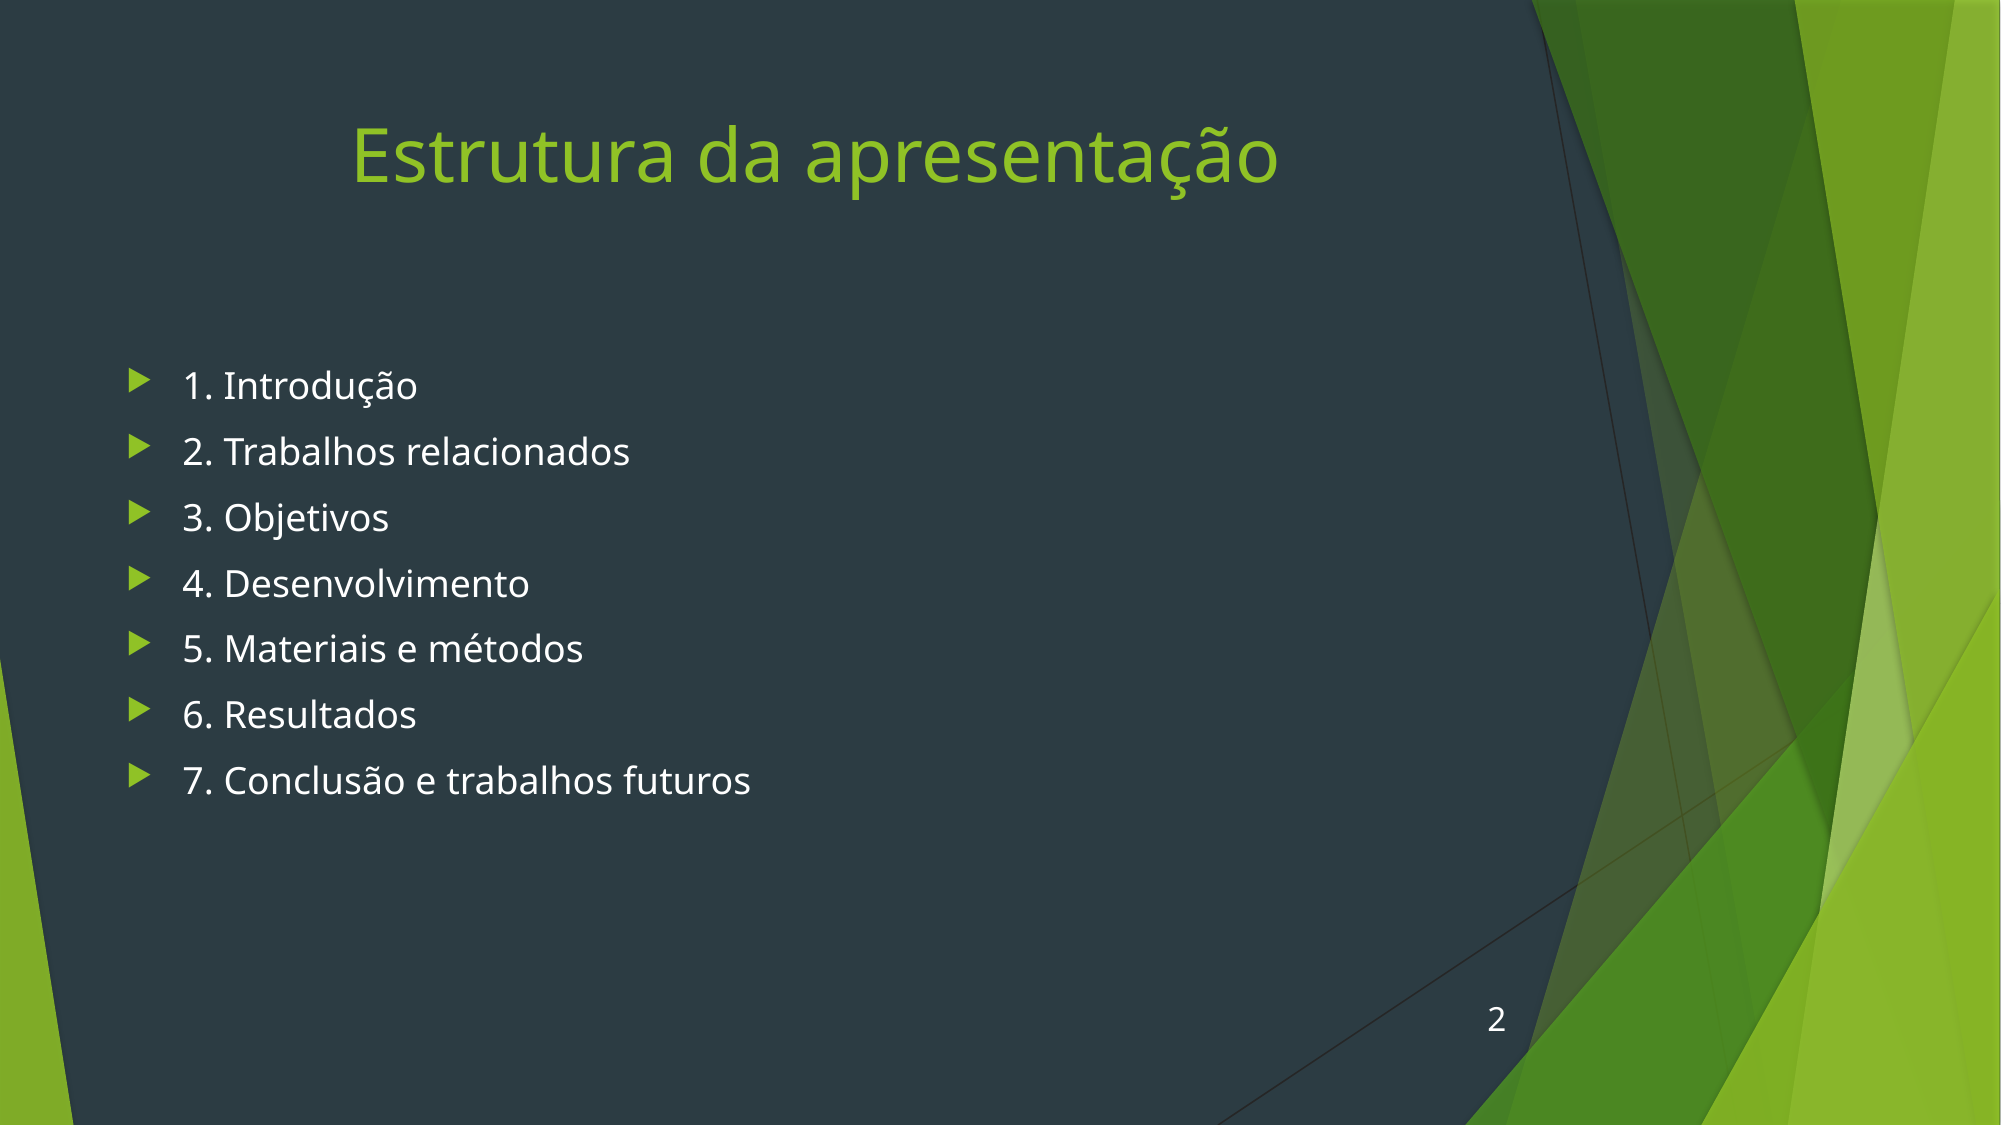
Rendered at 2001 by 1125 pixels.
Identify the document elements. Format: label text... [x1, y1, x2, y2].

slide_number 2 [1409, 991, 1522, 1051]
list 1. Introdução 2. Trabalhos relacionados 3. Objetivos 4. Desenvolvimento 5. Materiais e métodos 6. Resultados 7. Conclusão e trabalhos futuros [111, 354, 1522, 992]
title Estrutura da apresentação [111, 99, 1522, 317]
